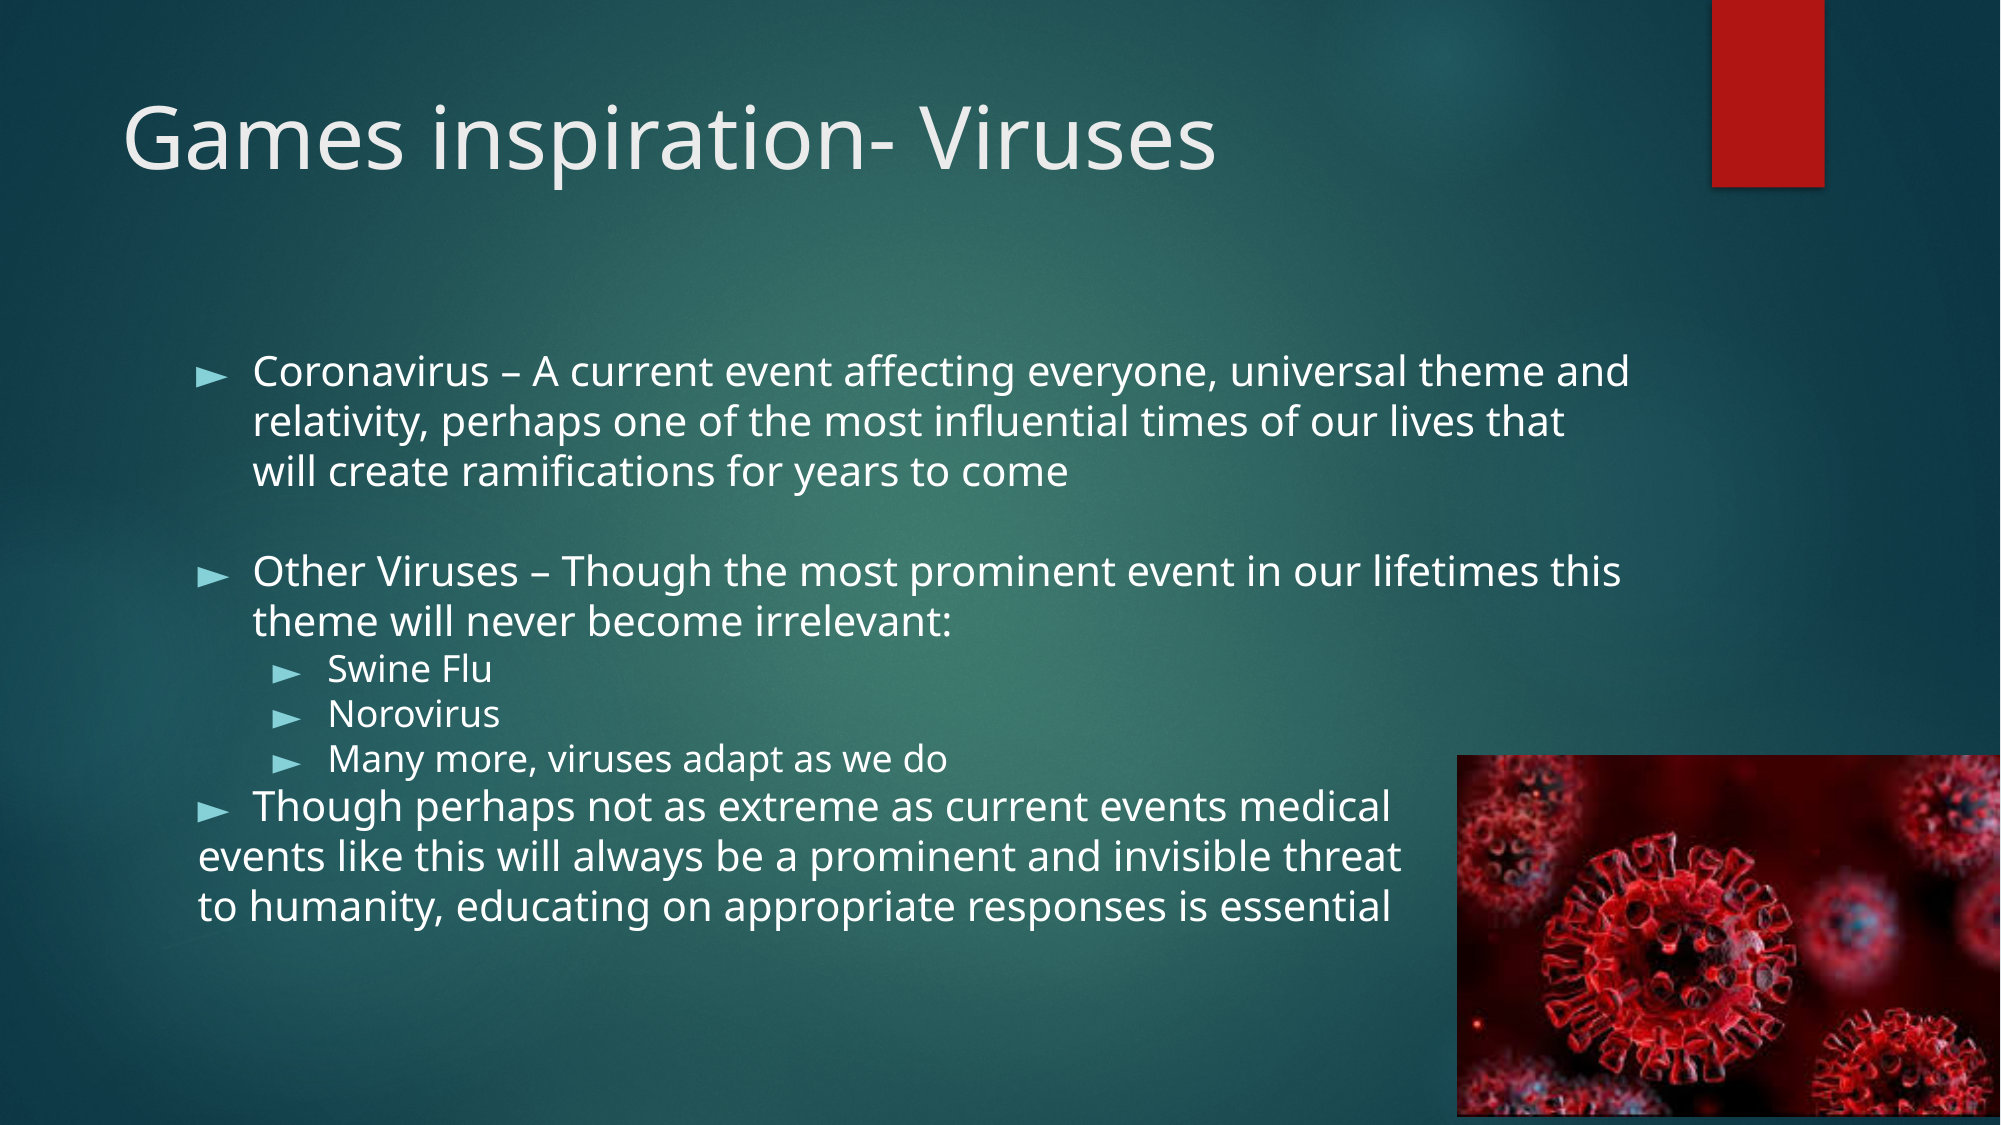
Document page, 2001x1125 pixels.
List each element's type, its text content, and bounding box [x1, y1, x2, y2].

picture [0, 0, 2001, 1125]
title Games inspiration- Viruses [106, 74, 1649, 304]
list Coronavirus – A current event affecting everyone, universal theme and relativity, perhaps one of the most influential times of our lives that will create ramifications for years to come Other Viruses – Though the most prominent event in our lifetimes this theme will never become irrelevant: Swine Flu Norovirus Many more, viruses adapt as we do Though perhaps not as extreme as current events medical events like this will always be a prominent and invisible threat to humanity, educating on appropriate responses is essential [181, 336, 1649, 1025]
